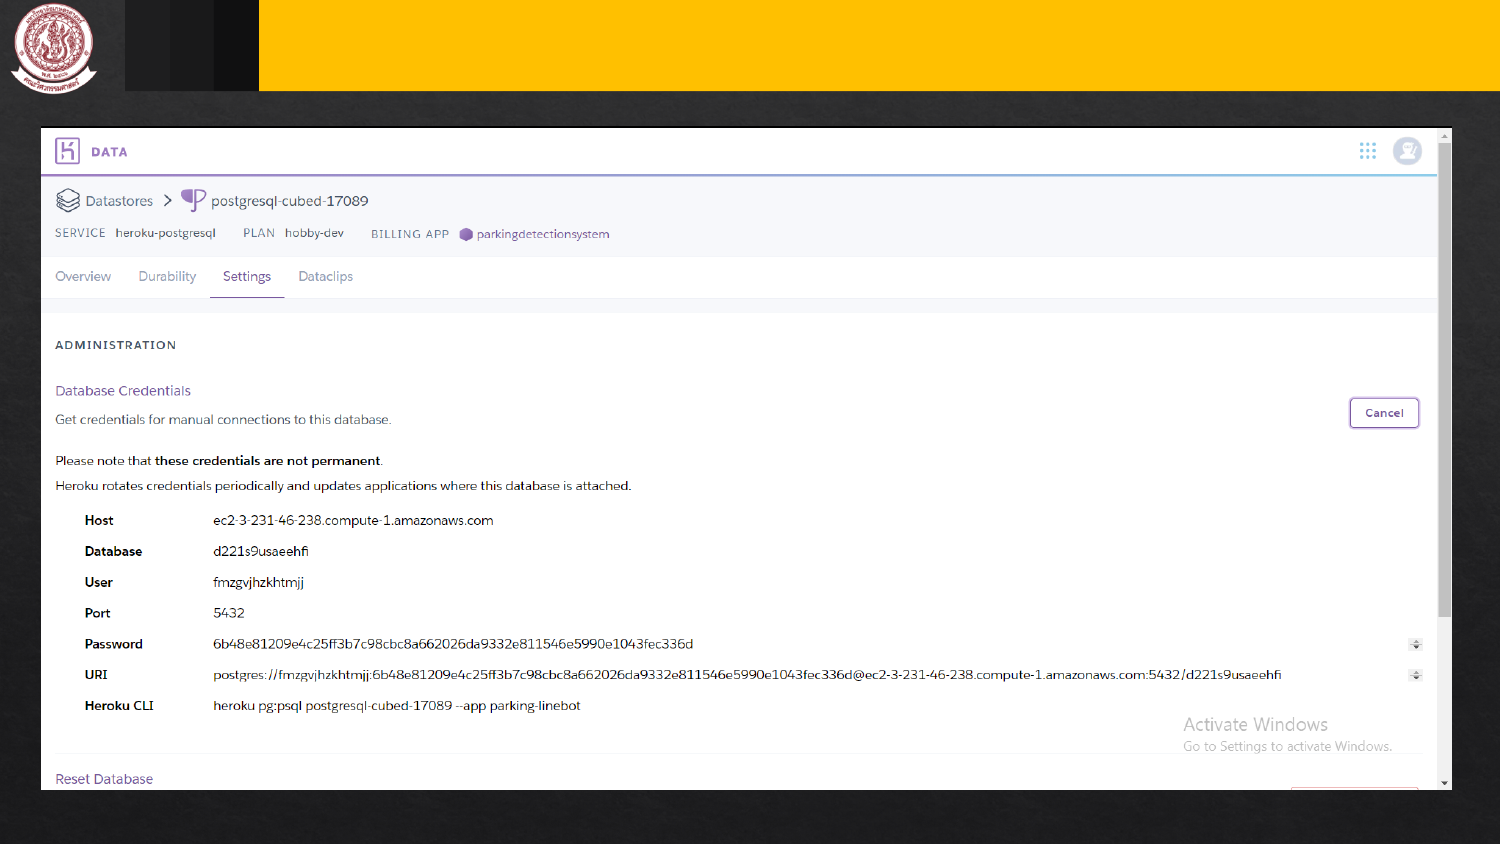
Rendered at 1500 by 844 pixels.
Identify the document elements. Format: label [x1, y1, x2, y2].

picture [40, 126, 1453, 791]
picture [6, 0, 102, 113]
